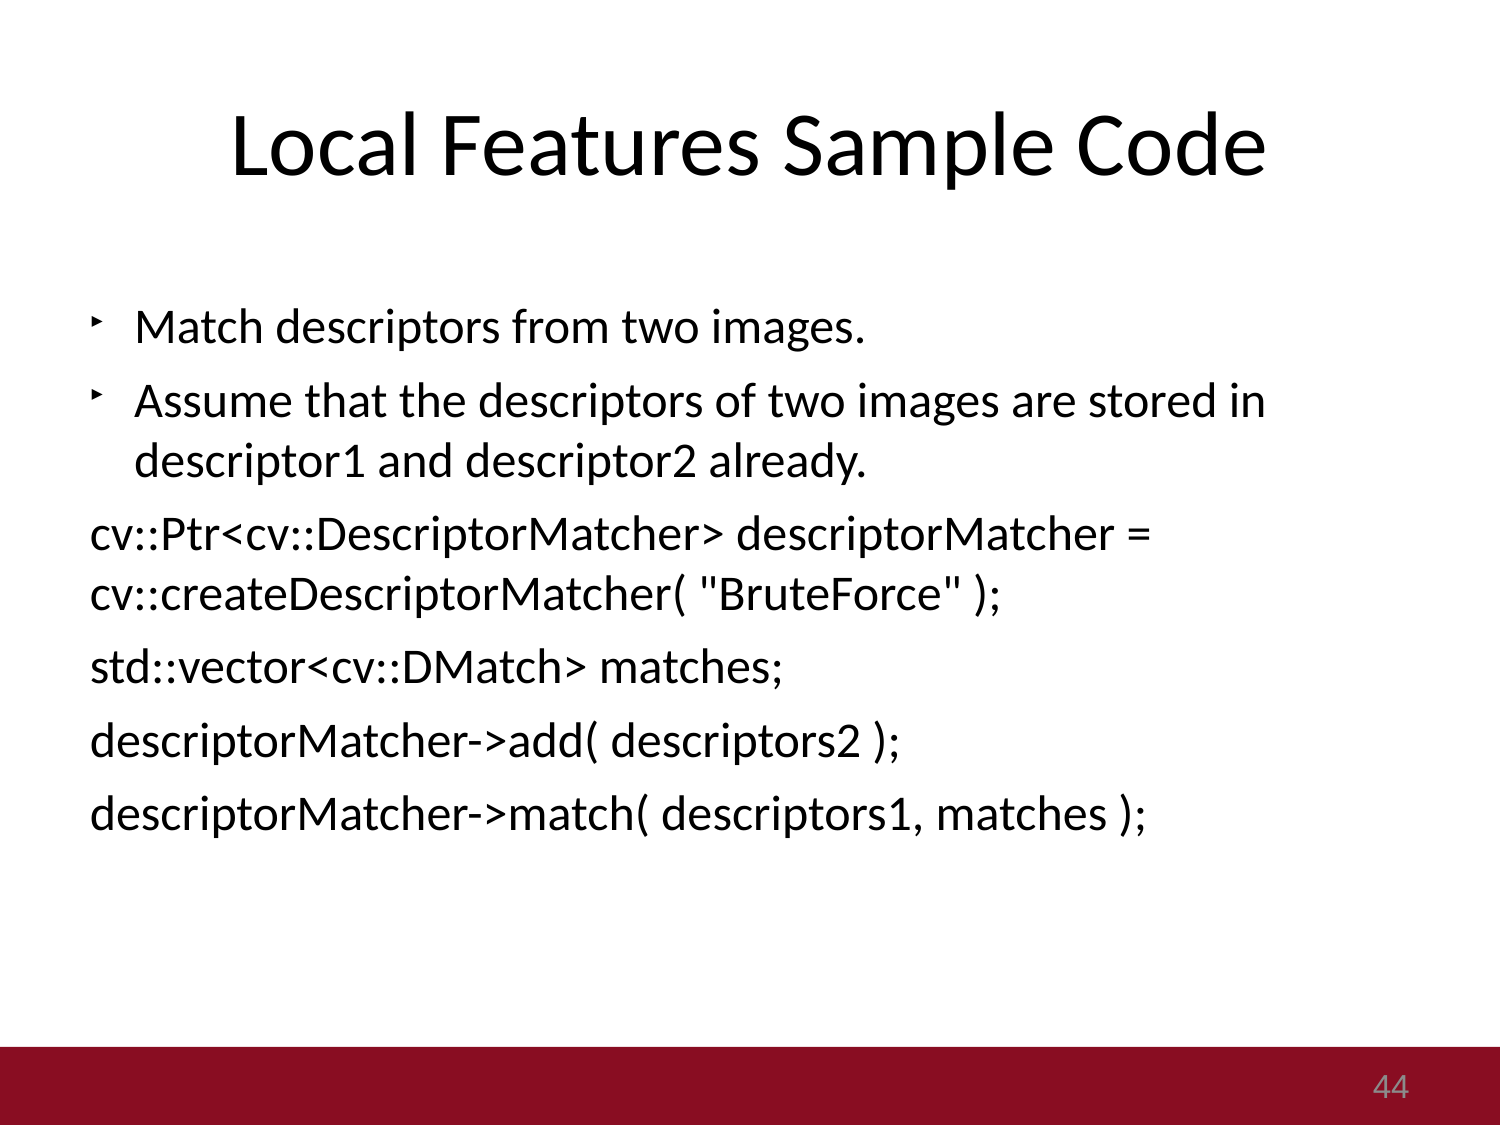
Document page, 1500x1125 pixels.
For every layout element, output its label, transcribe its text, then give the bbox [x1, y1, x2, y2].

title Local Features Sample Code [75, 45, 1425, 233]
slide_number 44 [1074, 1057, 1425, 1118]
text_box Match descriptors from two images. Assume that the descriptors of two images are stored in descriptor1 and descriptor2 already. cv::Ptr<cv::DescriptorMatcher> descriptorMatcher = cv::createDescriptorMatcher( "BruteForce" ); std::vector<cv::DMatch> matches; descriptorMatcher->add( descriptors2 ); descriptorMatcher->match( descriptors1, matches ); [74, 278, 1425, 965]
